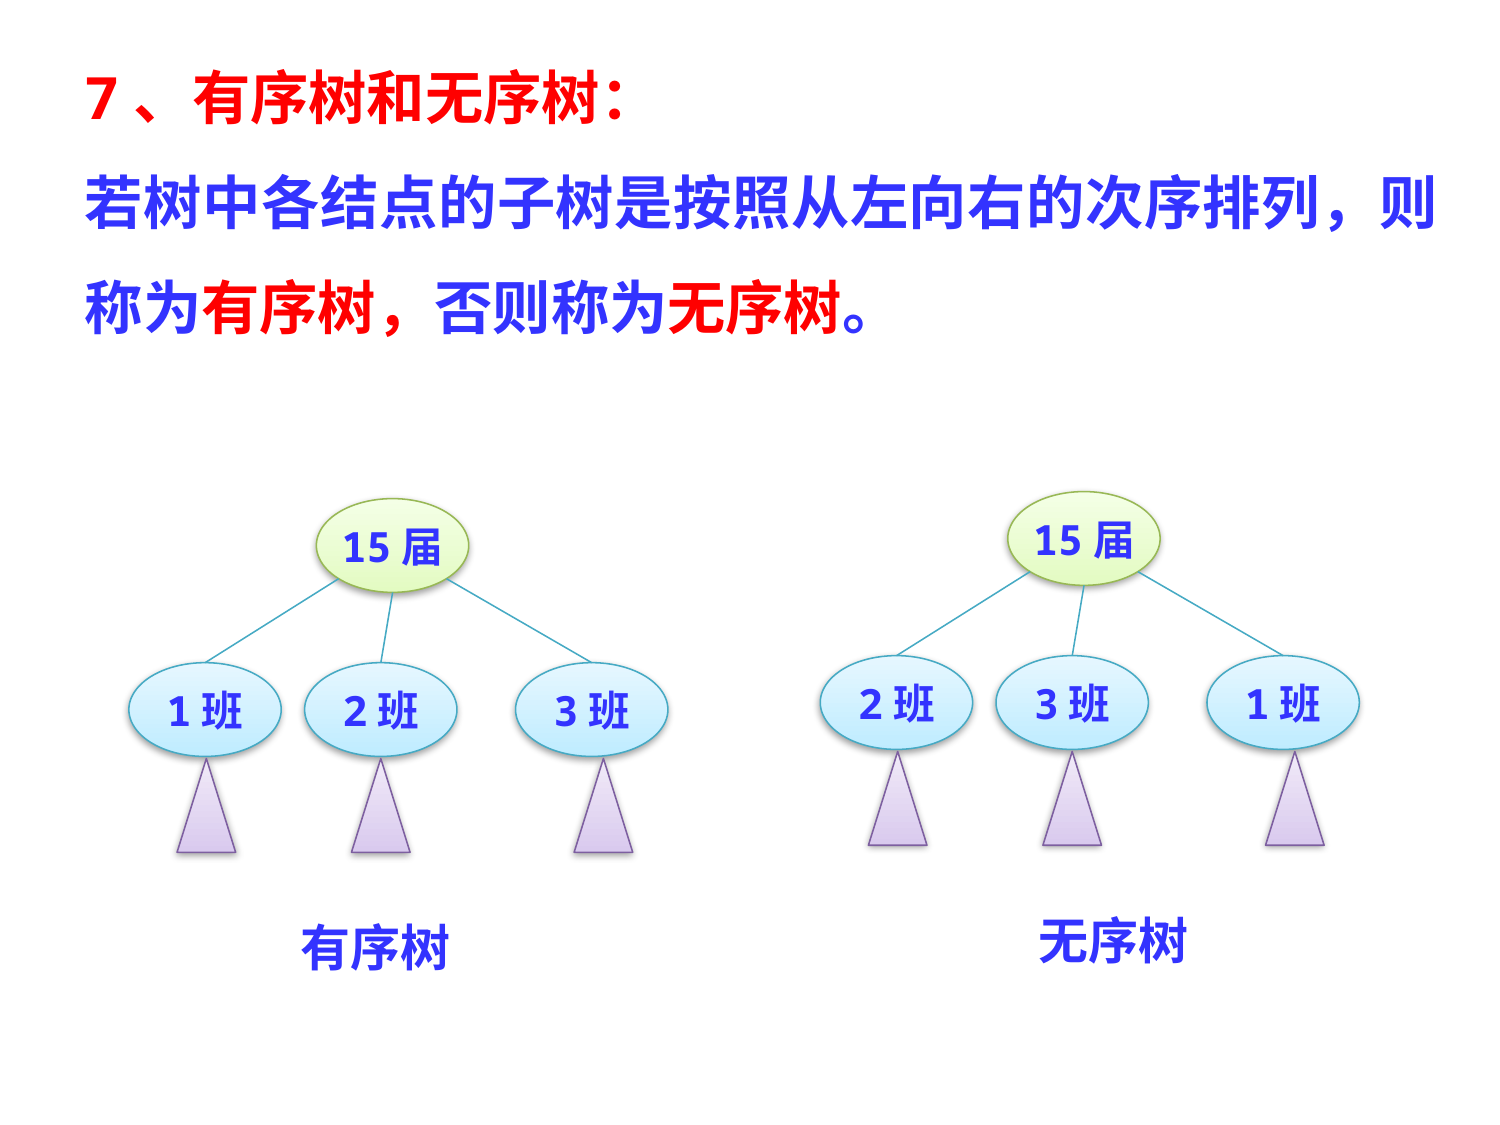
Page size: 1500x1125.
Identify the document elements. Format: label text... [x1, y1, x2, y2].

text_box [1264, 750, 1325, 847]
text_box [176, 757, 237, 854]
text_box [229, 553, 315, 688]
text_box 无序树 [1007, 901, 1219, 977]
text_box [1042, 750, 1103, 847]
text_box 15届 [315, 497, 470, 594]
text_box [1168, 540, 1253, 687]
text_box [920, 546, 1006, 681]
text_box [351, 621, 423, 634]
text_box 3班 [514, 661, 669, 758]
text_box [573, 757, 634, 854]
text_box 7、有序树和无序树： 若树中各结点的子树是按照从左向右的次序排列，则称为有序树，否则称为无序树。 [70, 19, 1454, 349]
text_box 有序树 [269, 908, 481, 984]
text_box 2班 [303, 661, 458, 758]
text_box 1班 [128, 661, 282, 758]
text_box [867, 750, 928, 847]
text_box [476, 547, 562, 694]
text_box 1班 [1206, 654, 1361, 751]
text_box 2班 [819, 654, 974, 751]
text_box 15届 [1007, 490, 1161, 587]
text_box 3班 [995, 654, 1150, 751]
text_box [1042, 614, 1114, 627]
text_box [350, 757, 411, 854]
